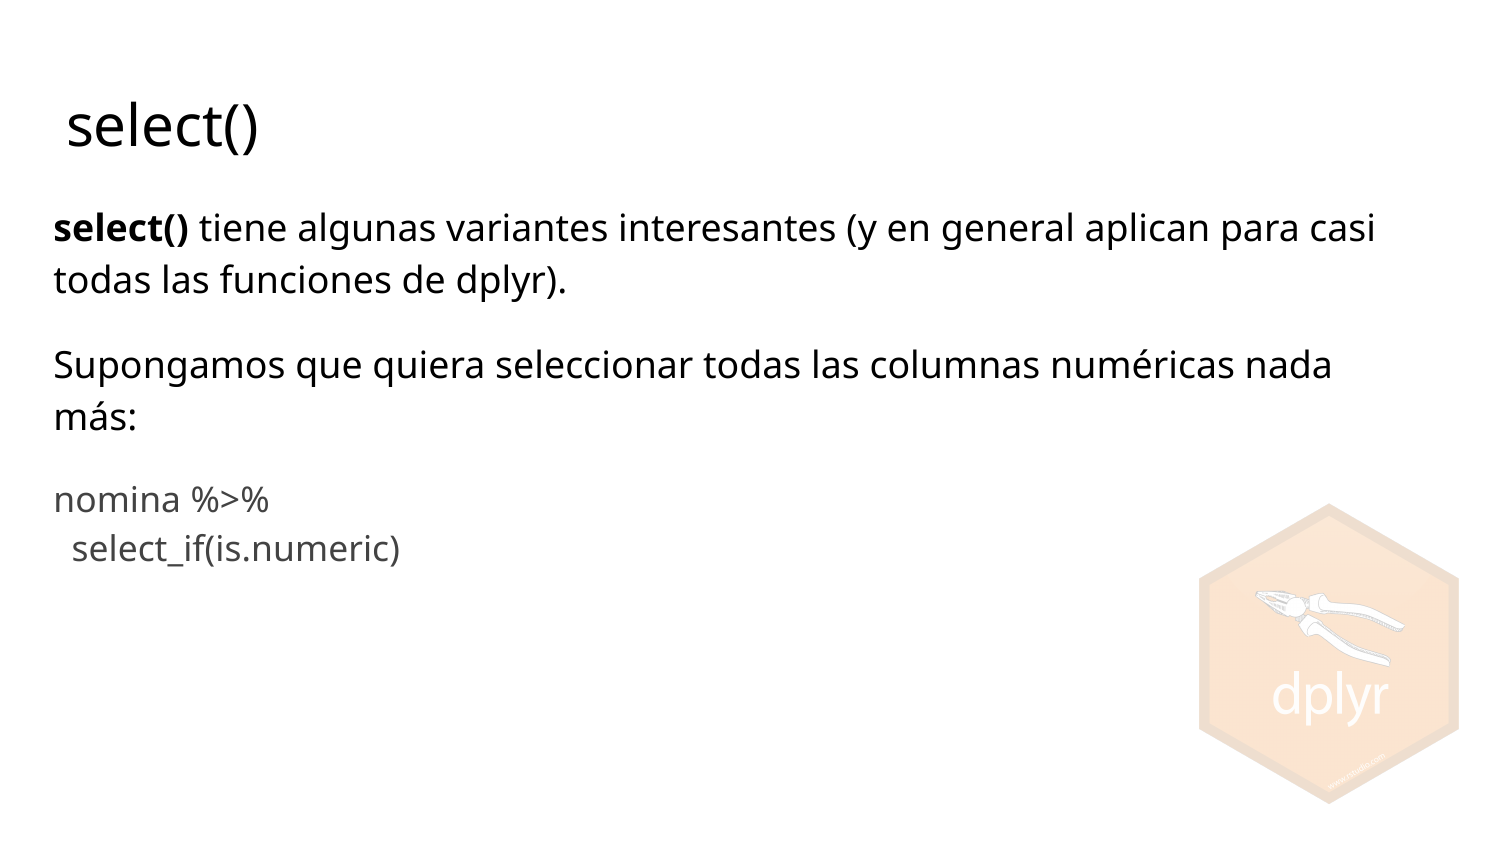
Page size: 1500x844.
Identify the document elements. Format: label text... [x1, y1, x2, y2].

list select() tiene algunas variantes interesantes (y en general aplican para casi todas las funciones de dplyr). Supongamos que quiera seleccionar todas las columnas numéricas nada más: nomina %>% select_if(is.numeric) [38, 182, 1436, 744]
picture [1198, 503, 1460, 806]
title select() [51, 72, 1289, 167]
